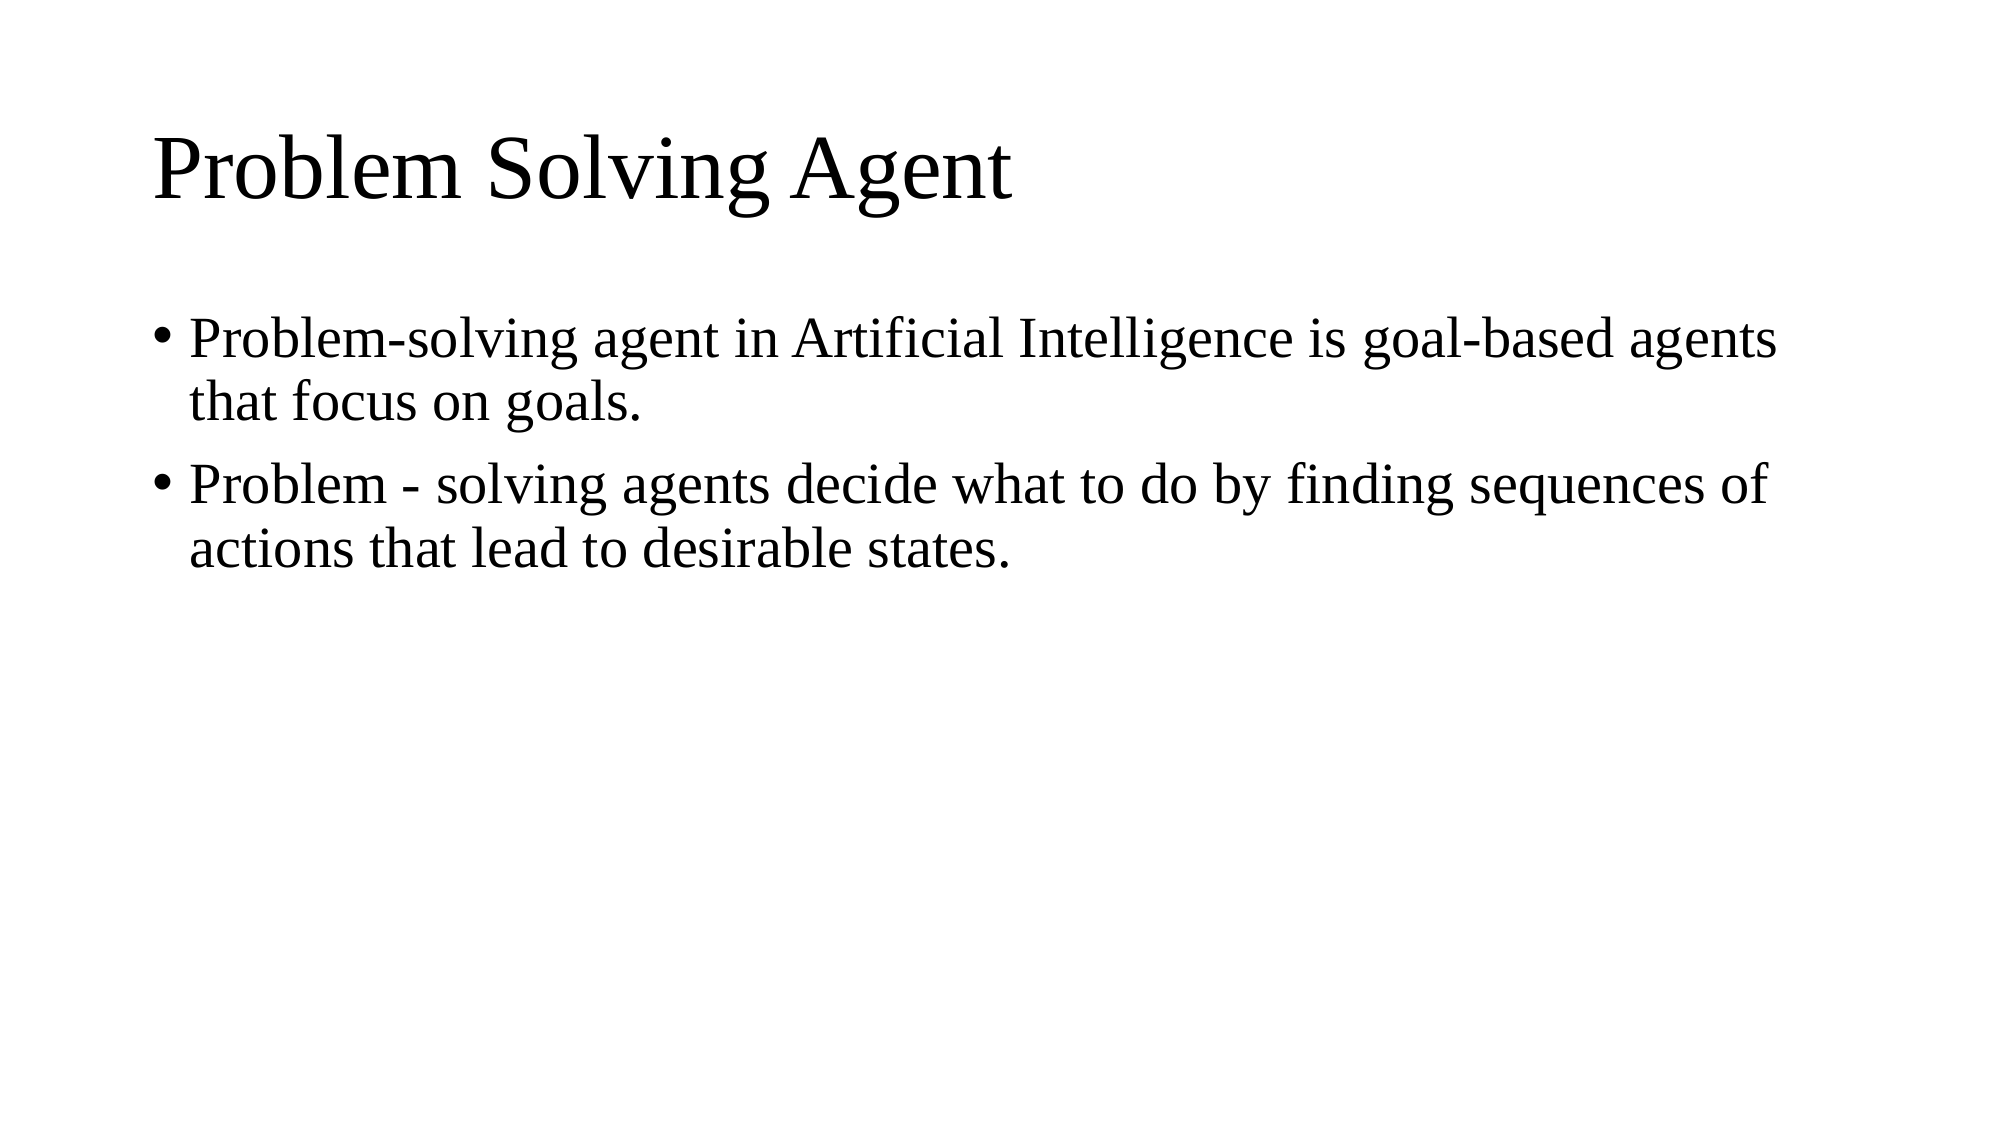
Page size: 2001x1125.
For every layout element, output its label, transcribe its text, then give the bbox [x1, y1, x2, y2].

title Problem Solving Agent [137, 59, 1863, 278]
list Problem-solving agent in Artificial Intelligence is goal-based agents that focus on goals. Problem - solving agents decide what to do by finding sequences of actions that lead to desirable states. [137, 299, 1863, 1014]
